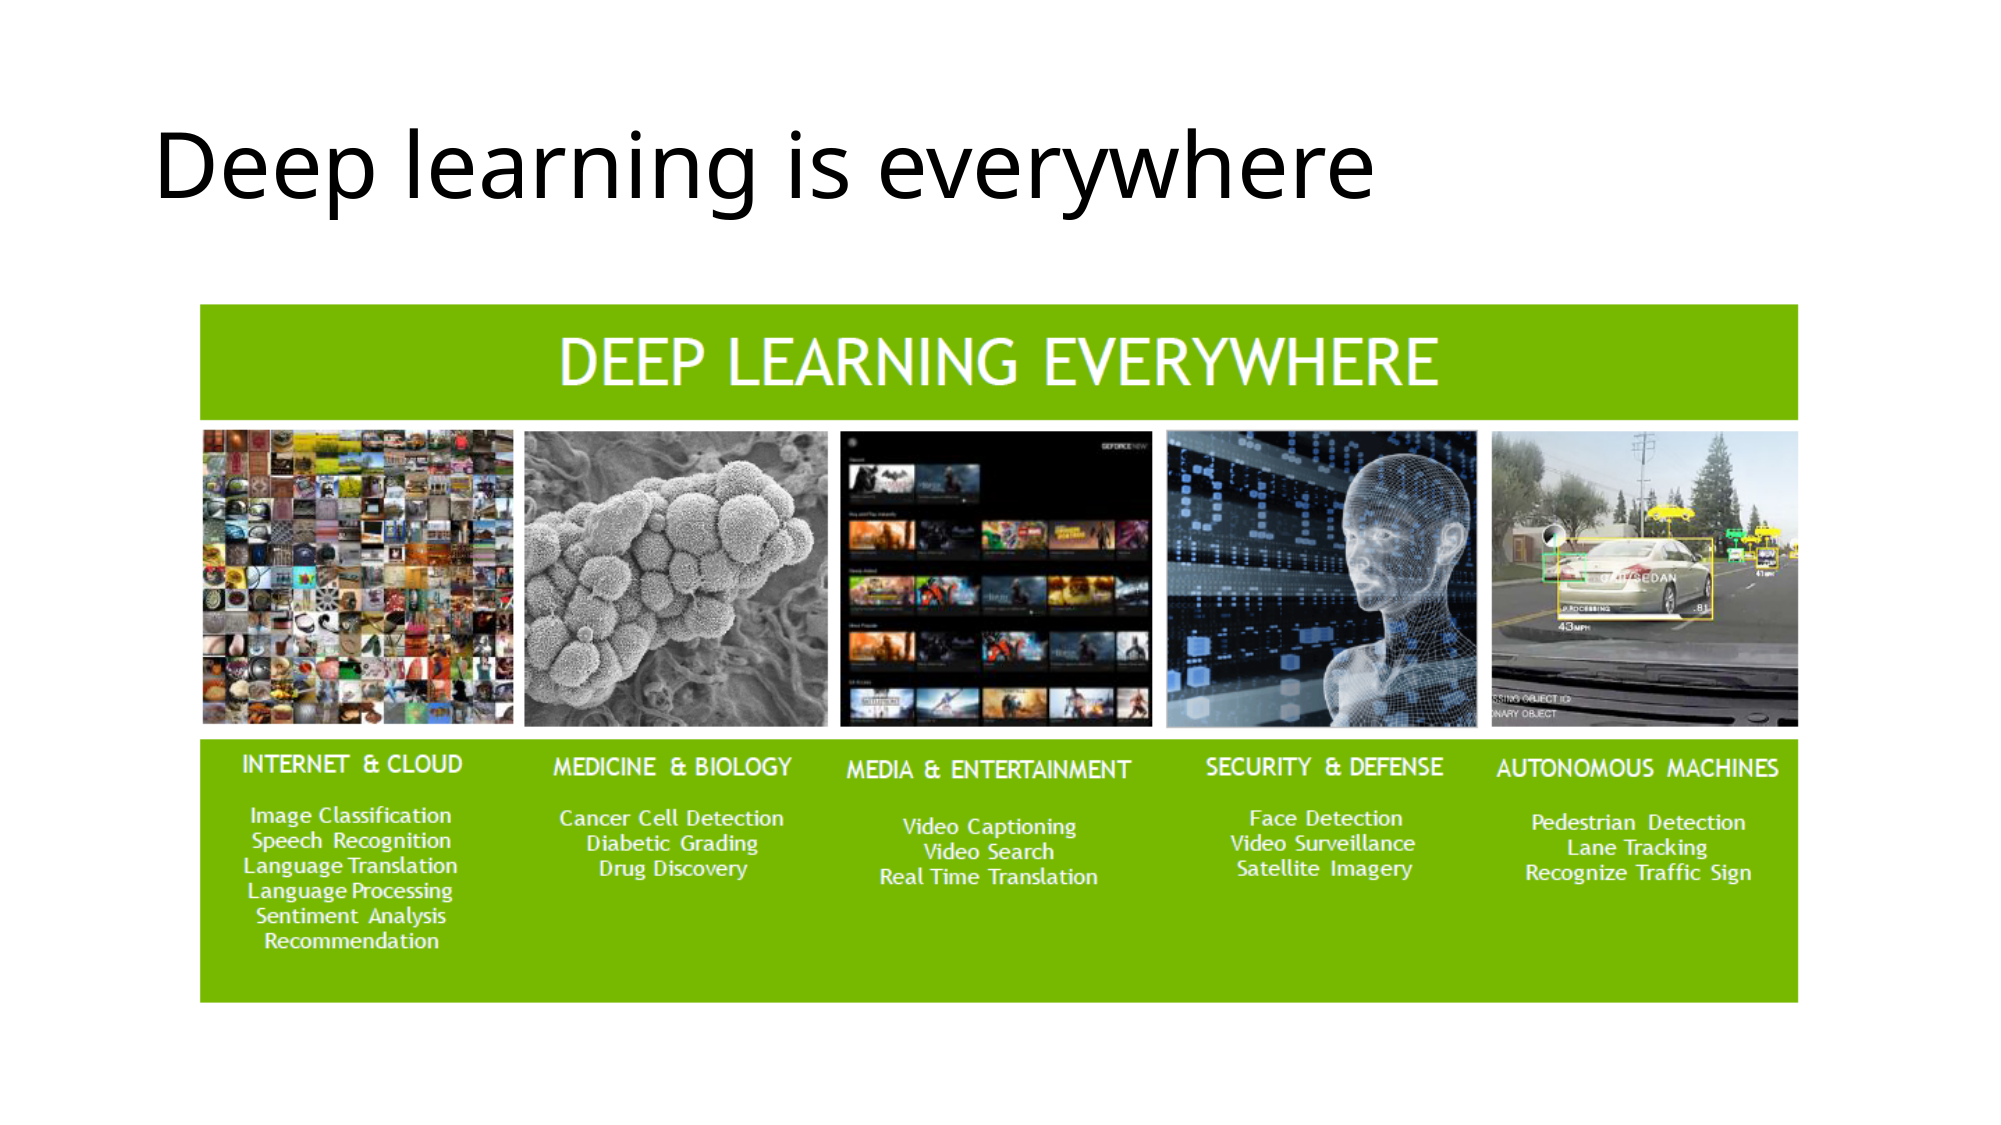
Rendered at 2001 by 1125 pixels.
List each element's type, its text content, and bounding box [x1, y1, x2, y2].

title Deep learning is everywhere [137, 59, 1863, 278]
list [185, 299, 1815, 1014]
